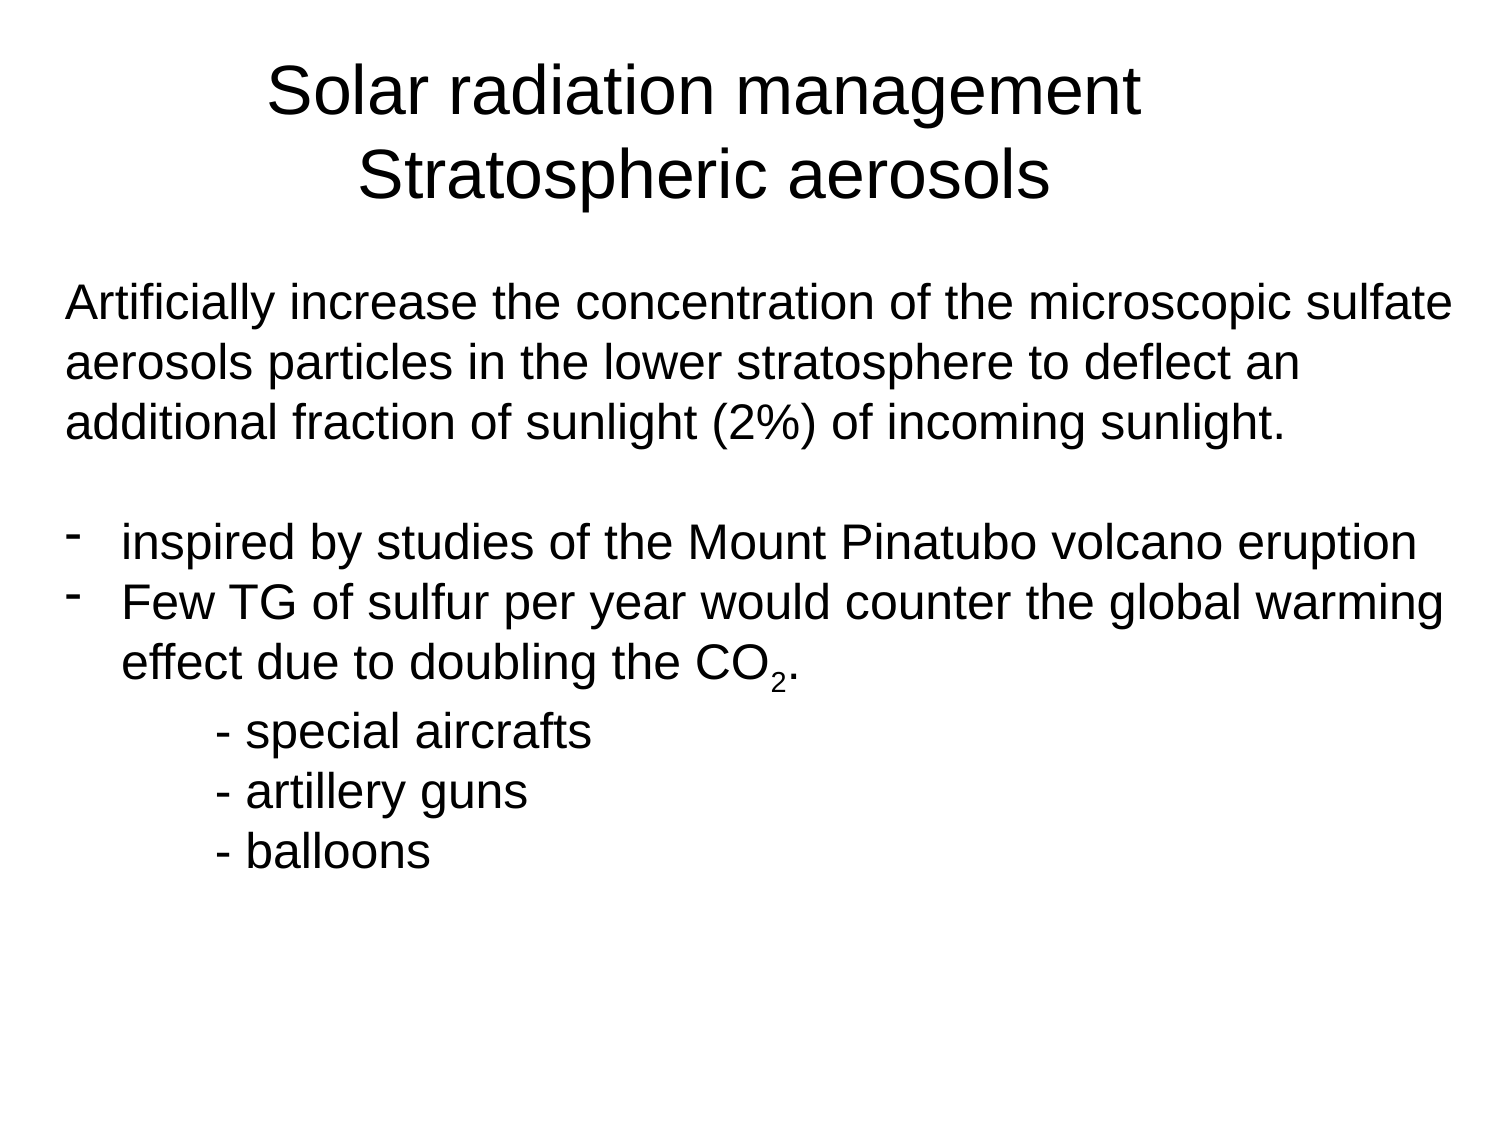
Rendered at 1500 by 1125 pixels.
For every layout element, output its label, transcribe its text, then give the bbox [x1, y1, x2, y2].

text_box Artificially increase the concentration of the microscopic sulfate aerosols particles in the lower stratosphere to deflect an additional fraction of sunlight (2%) of incoming sunlight. inspired by studies of the Mount Pinatubo volcano eruption Few TG of sulfur per year would counter the global warming effect due to doubling the CO2. - special aircrafts - artillery guns - balloons [50, 262, 1500, 946]
title Solar radiation management Stratospheric aerosols [112, 37, 1297, 221]
